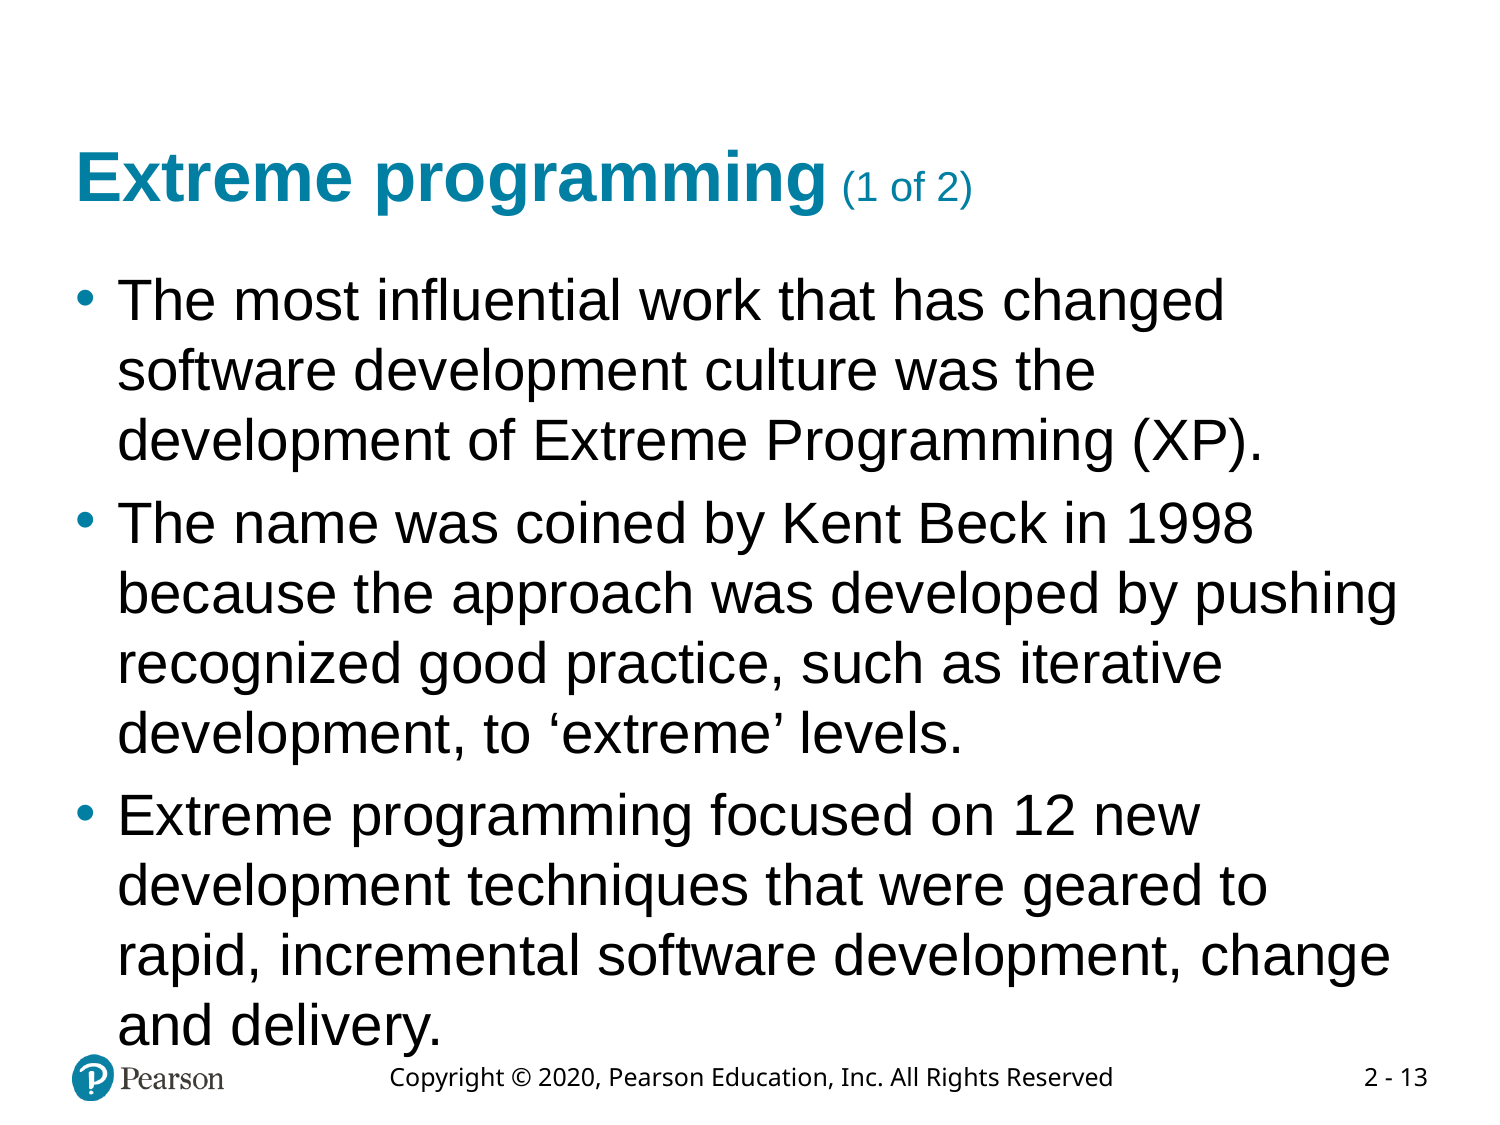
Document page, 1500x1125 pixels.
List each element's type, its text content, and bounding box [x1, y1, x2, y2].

picture [72, 1054, 89, 1072]
picture [72, 1087, 83, 1101]
picture [99, 1054, 224, 1101]
list The most influential work that has changed software development culture was the development of Extreme Programming (XP). The name was coined by Kent Beck in 1998 because the approach was developed by pushing recognized good practice, such as iterative development, to ‘extreme’ levels. Extreme programming focused on 12 new development techniques that were geared to rapid, incremental software development, change and delivery. [75, 262, 1425, 1050]
picture [81, 1064, 107, 1089]
title Extreme programming (1 of 2) [75, 35, 1425, 216]
